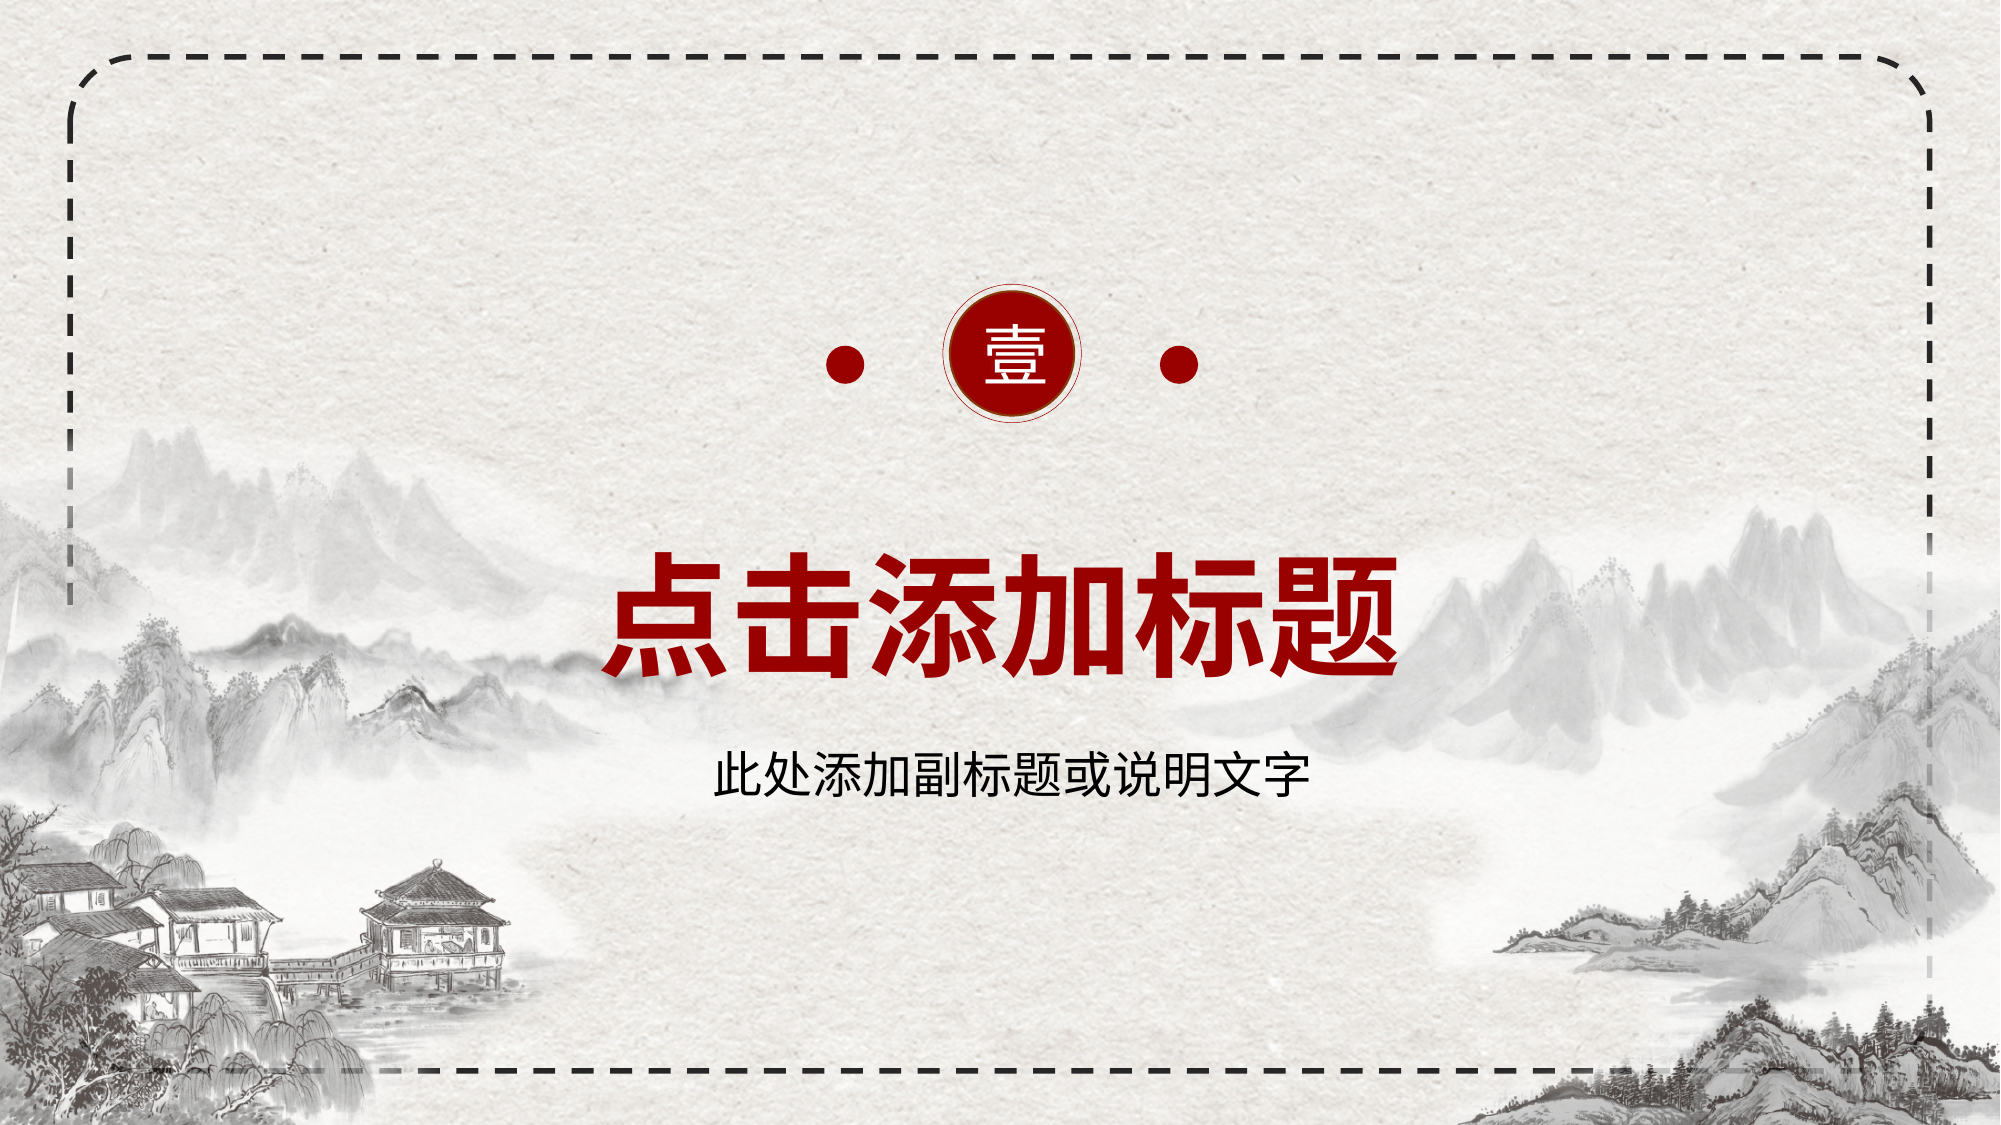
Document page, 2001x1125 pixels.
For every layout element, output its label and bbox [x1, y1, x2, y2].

text_box [942, 284, 1082, 423]
picture [0, 0, 2000, 1125]
text_box [825, 344, 866, 385]
text_box [1158, 344, 1200, 385]
